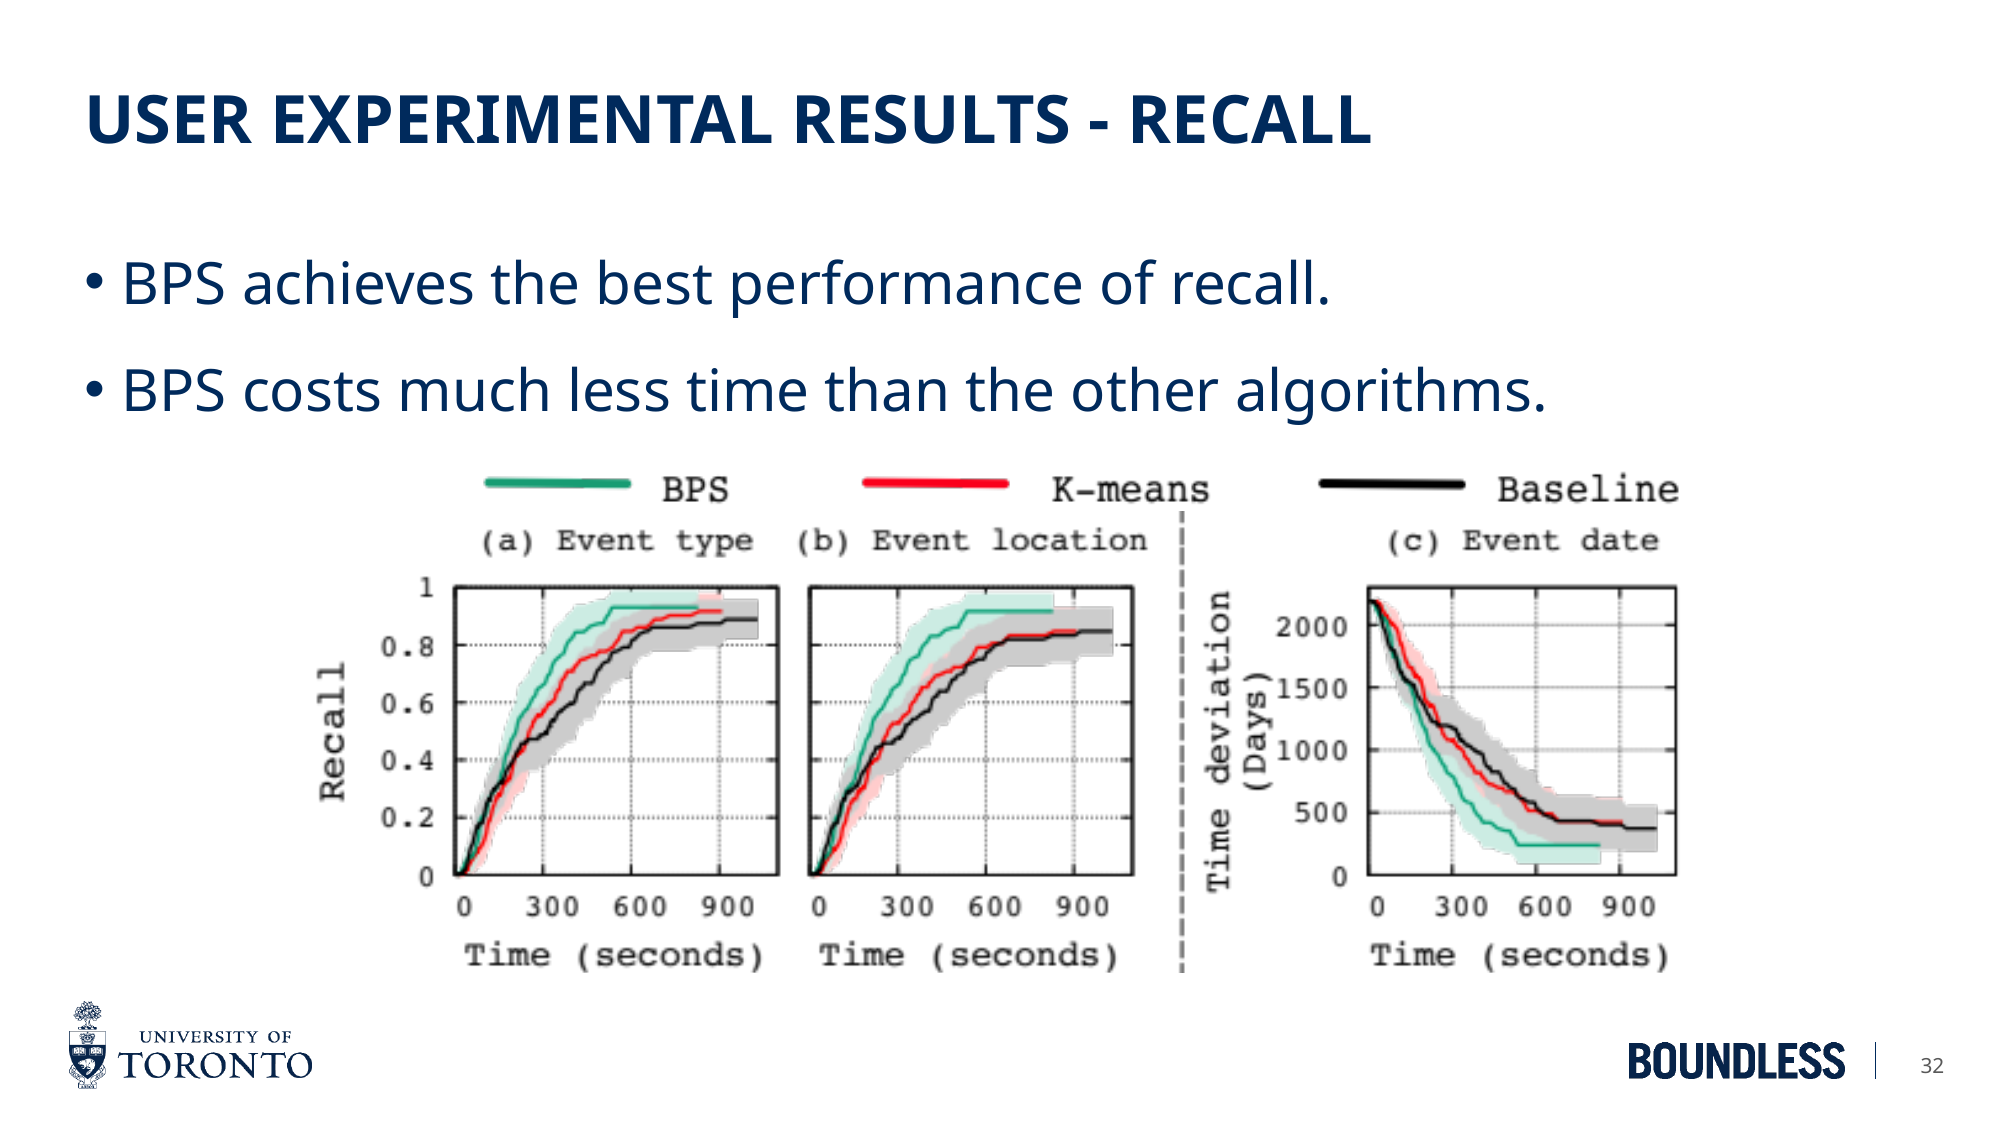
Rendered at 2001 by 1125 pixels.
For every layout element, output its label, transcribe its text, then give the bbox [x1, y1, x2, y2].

picture [1629, 1042, 1845, 1079]
slide_number 32 [1896, 1036, 1969, 1097]
picture [69, 1001, 312, 1089]
title User Experimental results - Recall [69, 50, 1926, 195]
list BPS achieves the best performance of recall. BPS costs much less time than the other algorithms. [69, 238, 1926, 982]
picture [478, 457, 1681, 507]
picture [303, 510, 1692, 973]
